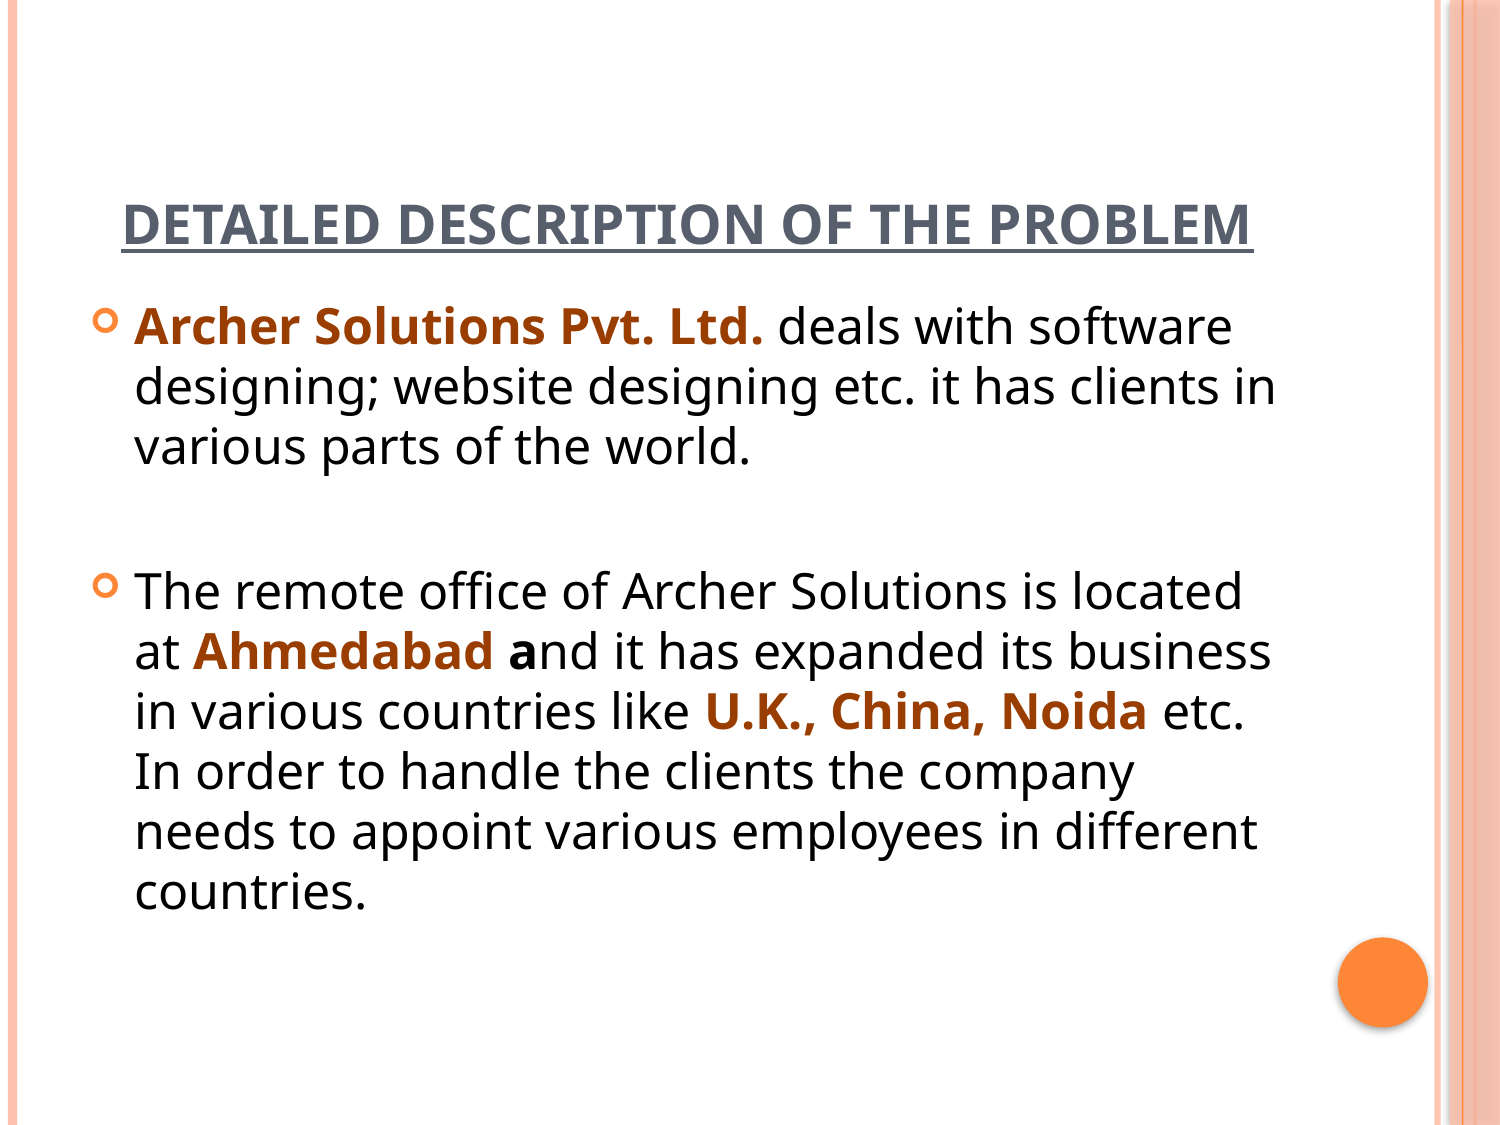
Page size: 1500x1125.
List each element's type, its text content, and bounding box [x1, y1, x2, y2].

title Detailed description of the problem [75, 125, 1300, 287]
list Archer Solutions Pvt. Ltd. deals with software designing; website designing etc. it has clients in various parts of the world. The remote office of Archer Solutions is located at Ahmedabad and it has expanded its business in various countries like U.K., China, Noida etc. In order to handle the clients the company needs to appoint various employees in different countries. [75, 287, 1300, 1087]
